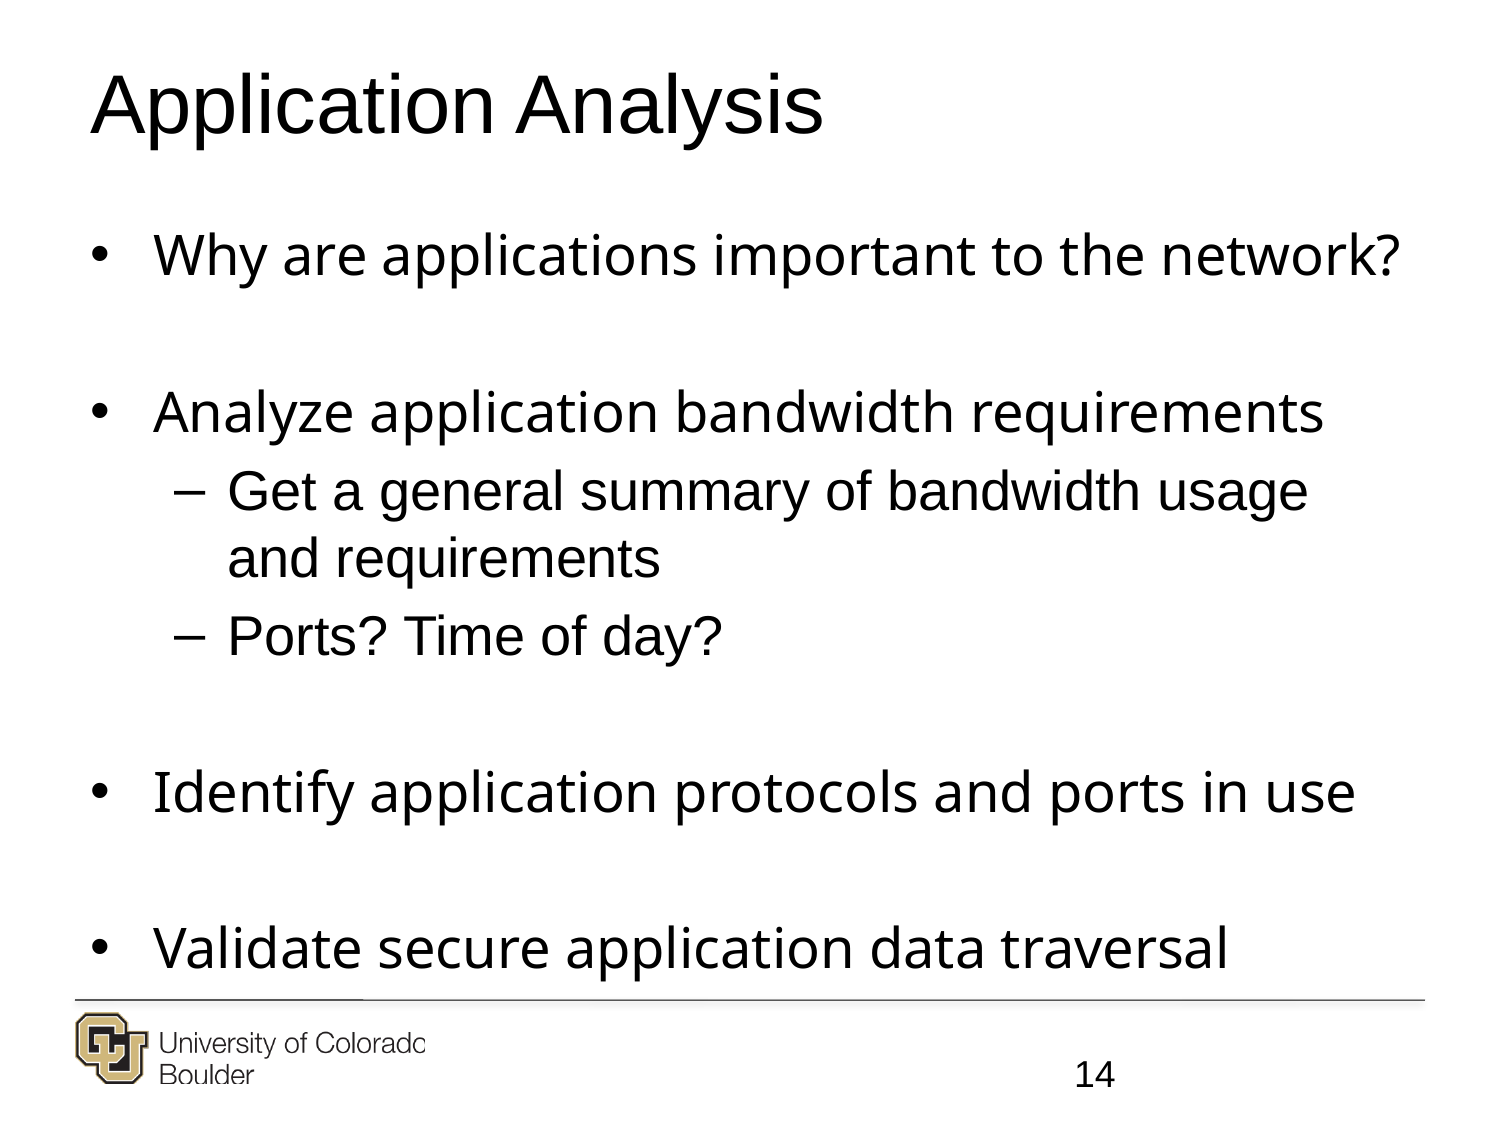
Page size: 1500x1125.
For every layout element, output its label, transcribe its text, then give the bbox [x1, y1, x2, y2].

title Application Analysis [75, 6, 1425, 194]
slide_number 14 [1059, 1042, 1397, 1103]
list Why are applications important to the network? Analyze application bandwidth requirements Get a general summary of bandwidth usage and requirements Ports? Time of day? Identify application protocols and ports in use Validate secure application data traversal [75, 212, 1425, 1005]
